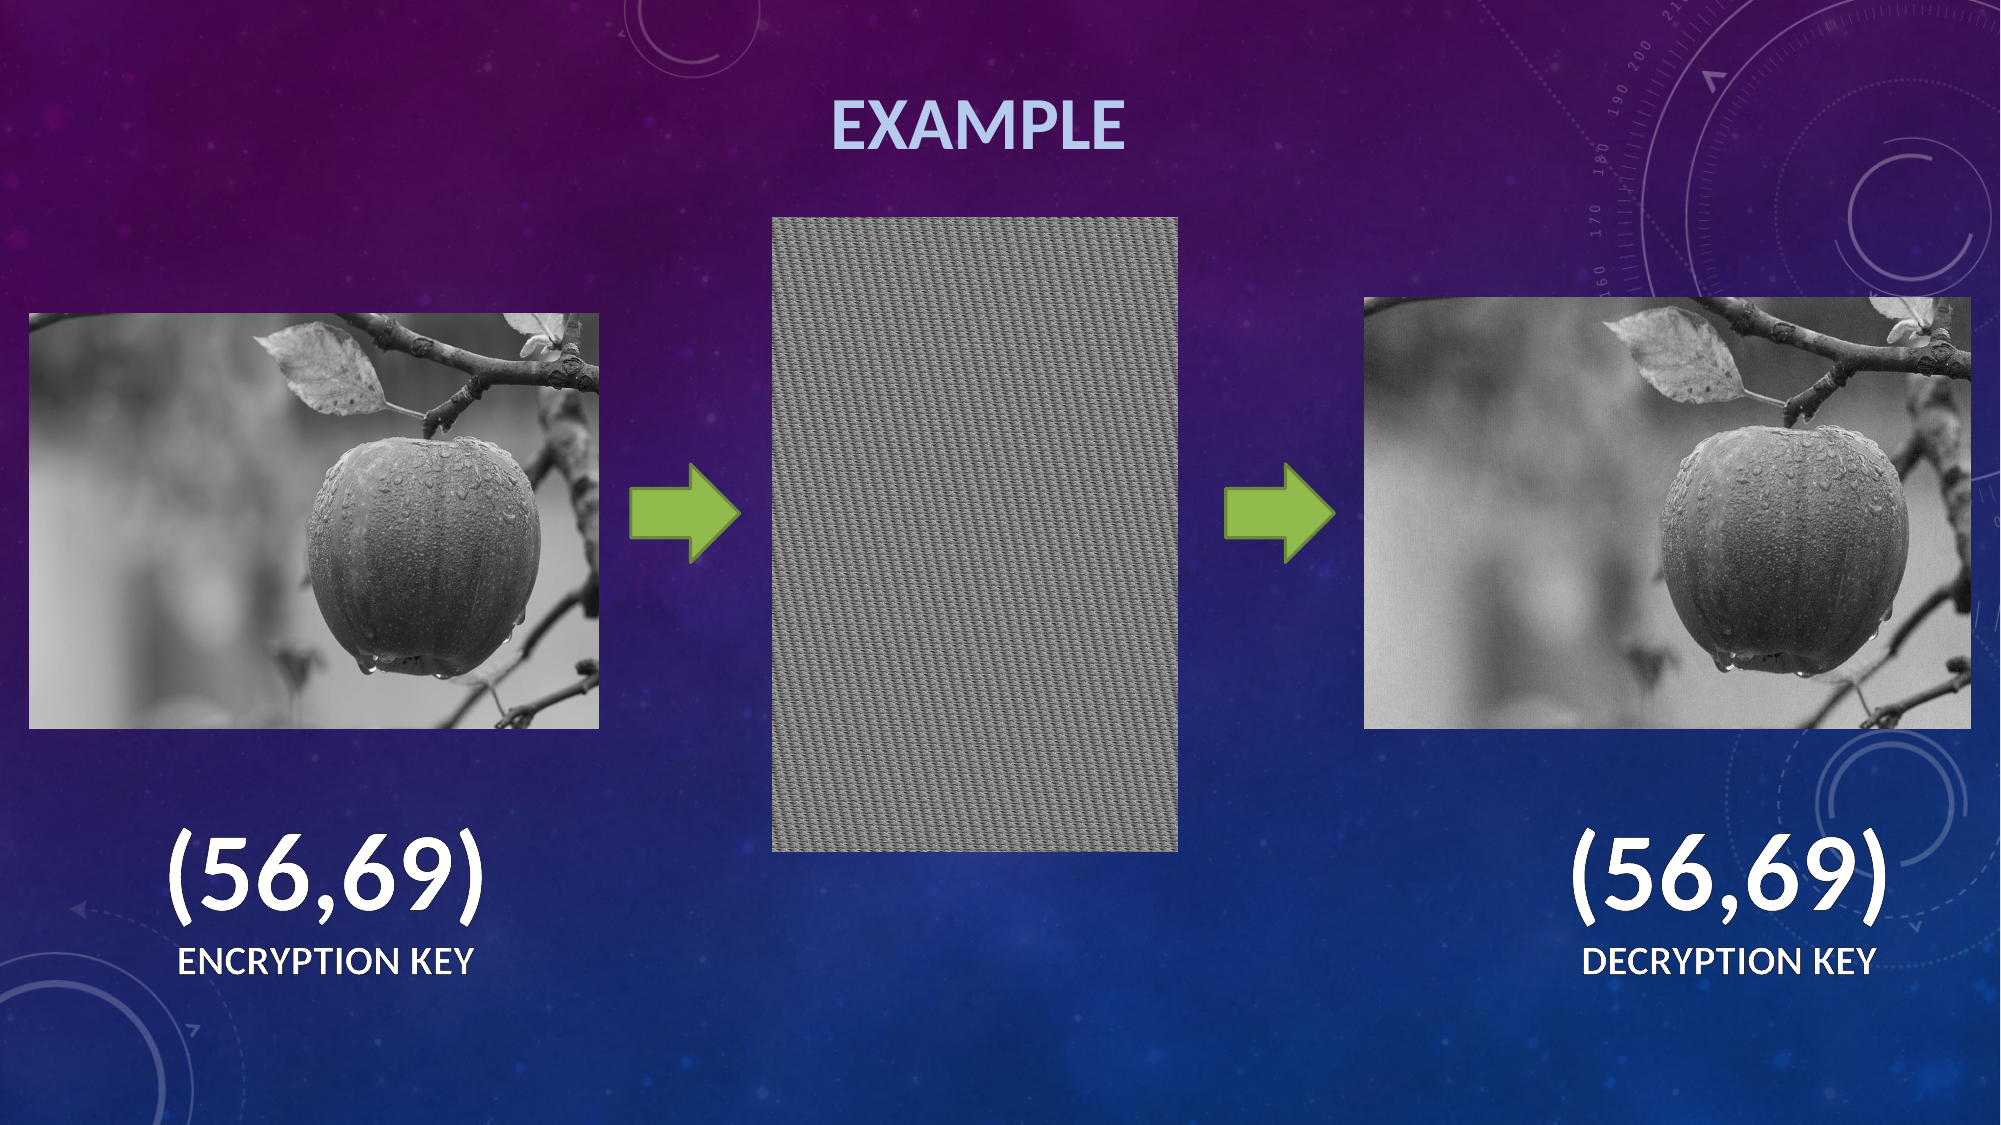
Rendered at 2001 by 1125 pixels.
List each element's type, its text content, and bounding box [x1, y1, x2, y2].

text_box [629, 462, 741, 564]
picture [0, 0, 2001, 1125]
text_box [1224, 462, 1336, 564]
text_box (56,69) DECRYPTION KEY [1550, 790, 1908, 991]
text_box EXAMPLE [364, 66, 1594, 172]
text_box (56,69) ENCRYPTION KEY [147, 790, 505, 991]
